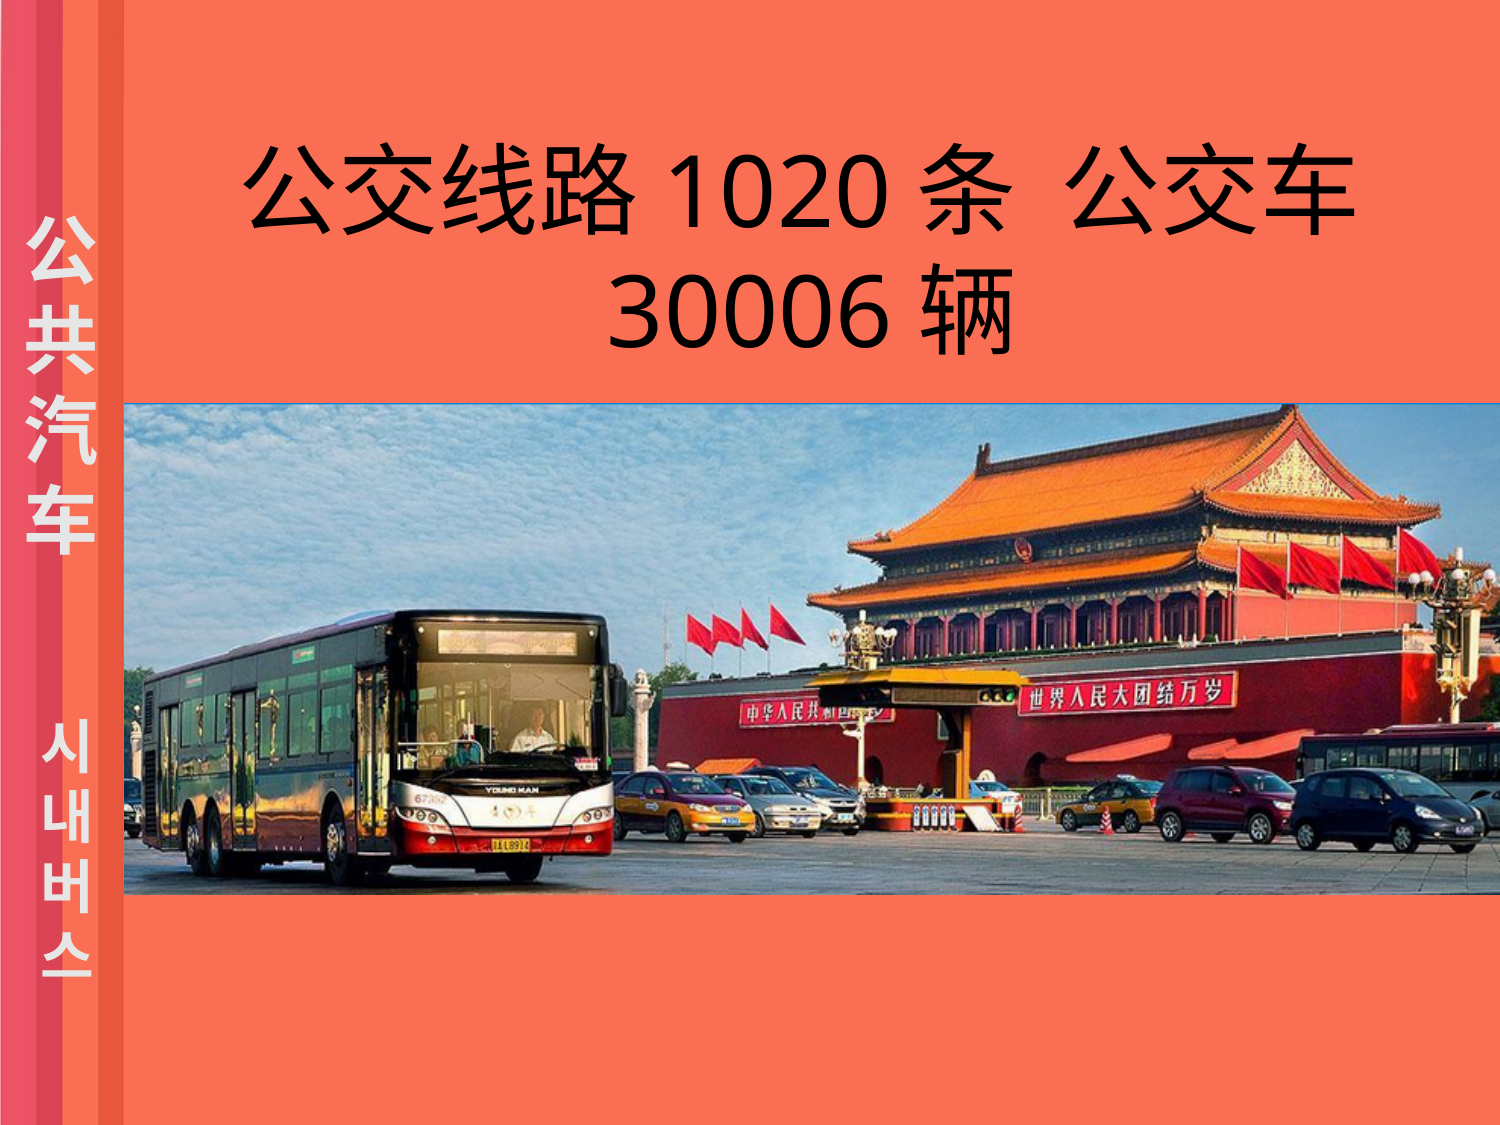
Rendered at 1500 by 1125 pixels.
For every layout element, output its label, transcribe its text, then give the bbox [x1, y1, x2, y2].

text_box 公 共 自 行 车 [992, 339, 1009, 354]
text_box 公 共 自 行 车 [611, 339, 652, 347]
text_box 公 共 自 行 车 [790, 339, 823, 347]
picture [124, 403, 1500, 895]
text_box 公 共 自 行 车 [848, 339, 882, 347]
text_box 公 共 自 行 车 [676, 339, 709, 347]
text_box 公 共 自 行 车 [733, 339, 766, 347]
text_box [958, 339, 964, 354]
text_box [0, 0, 124, 1125]
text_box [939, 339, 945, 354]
text_box 公交线路1020条 公交车30006辆 [124, 0, 1500, 339]
